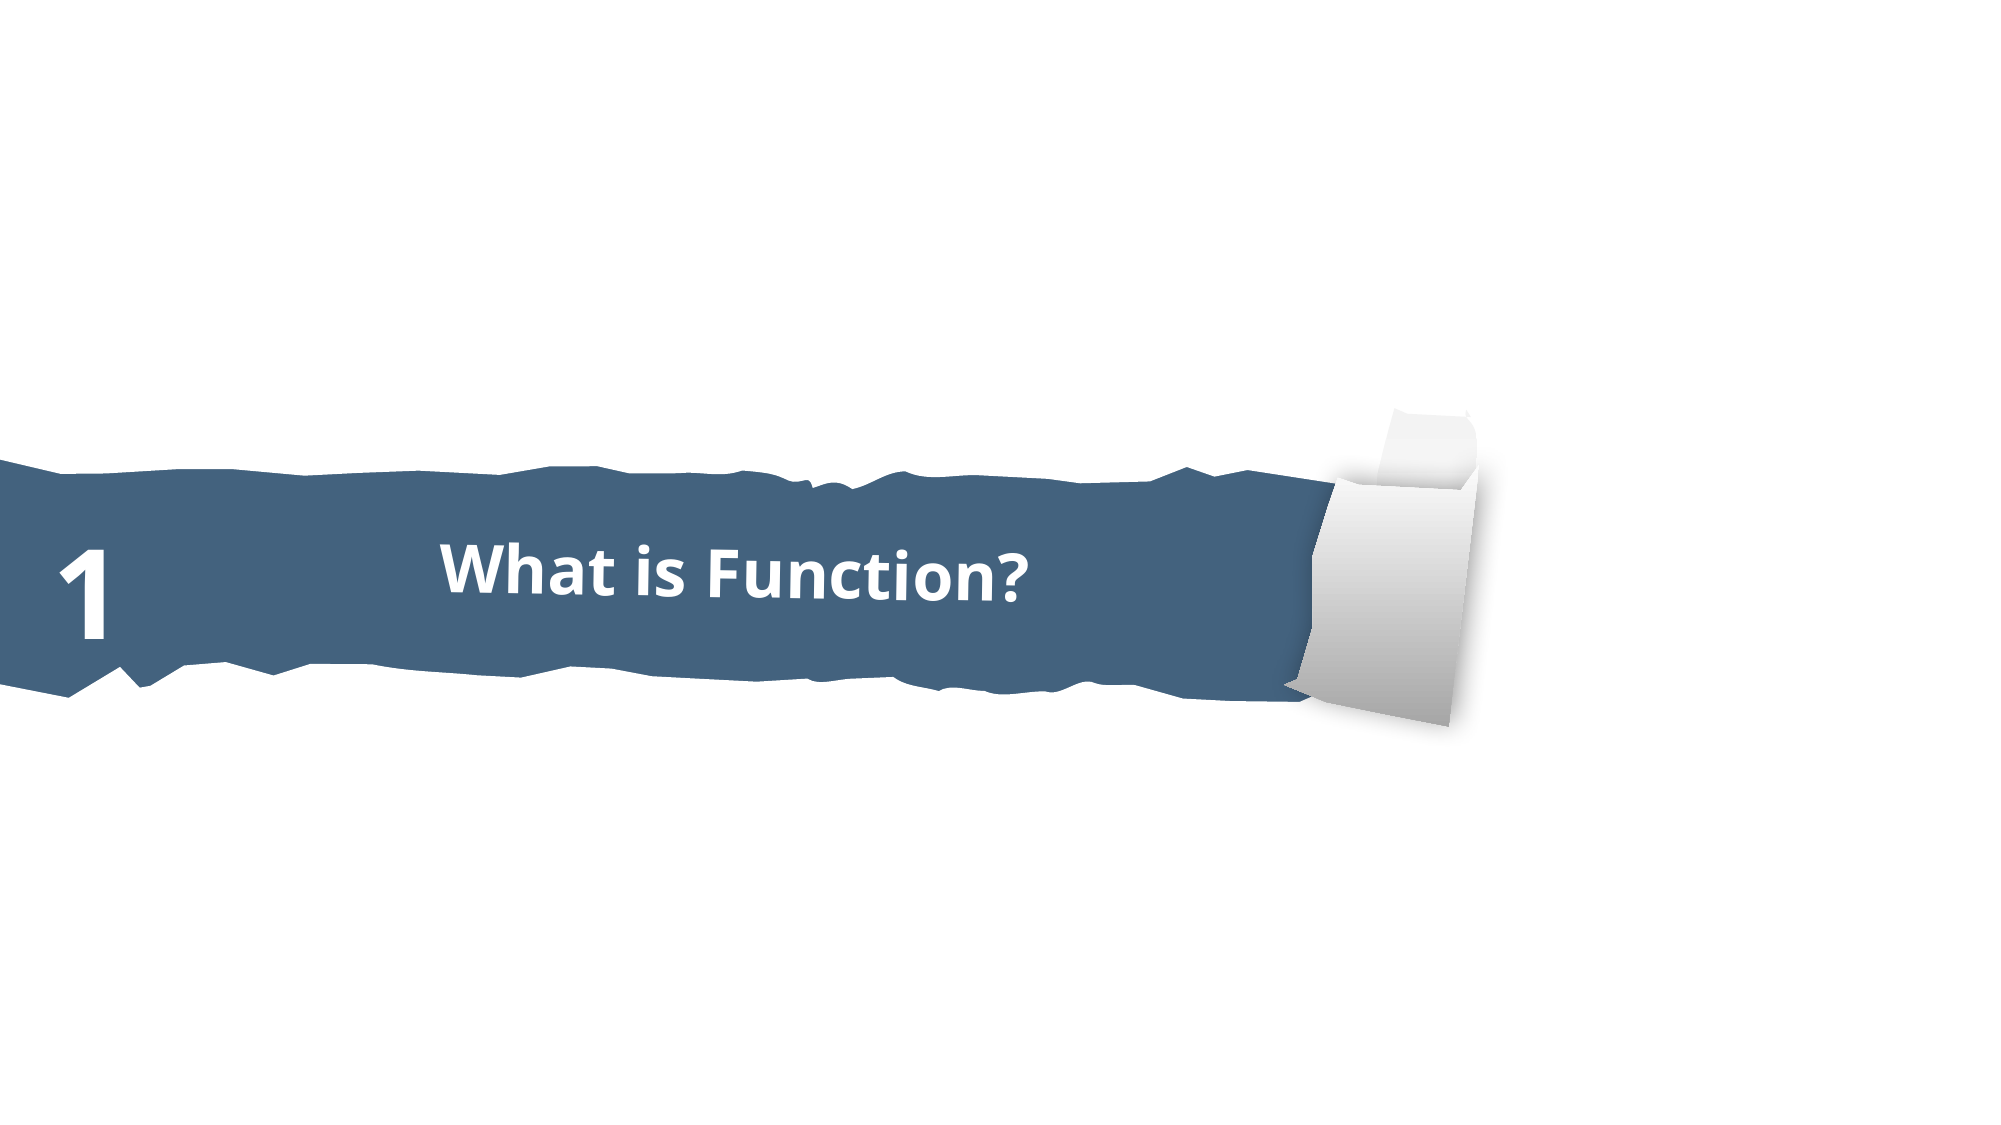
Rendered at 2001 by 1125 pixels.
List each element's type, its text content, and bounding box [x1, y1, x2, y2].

text_box [0, 456, 1299, 706]
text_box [1223, 472, 1541, 656]
text_box 1 [35, 507, 143, 672]
text_box What is Function? [185, 514, 1223, 628]
